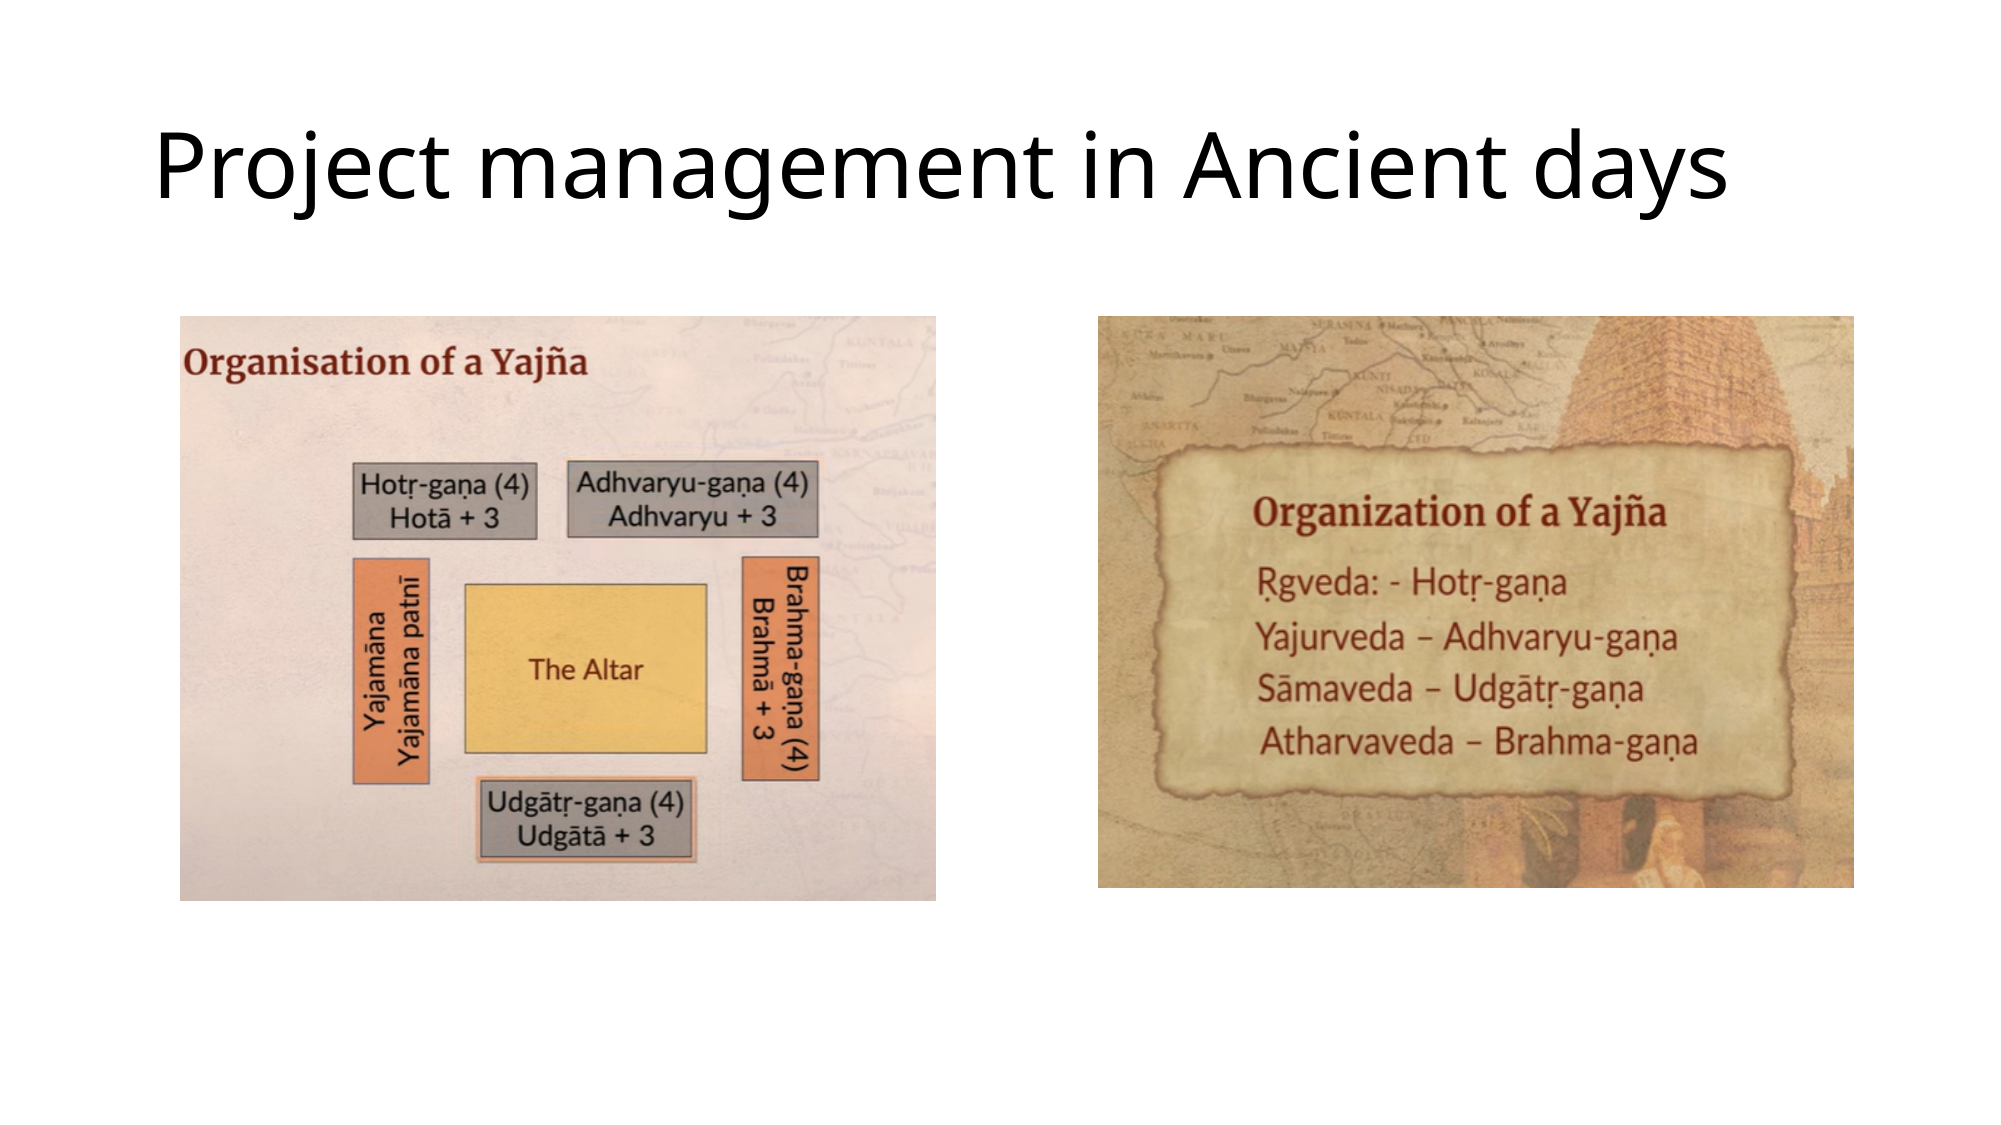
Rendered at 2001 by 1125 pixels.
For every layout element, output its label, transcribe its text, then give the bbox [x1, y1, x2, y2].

picture [180, 316, 936, 901]
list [1098, 316, 1854, 888]
title Project management in Ancient days [137, 59, 1863, 278]
